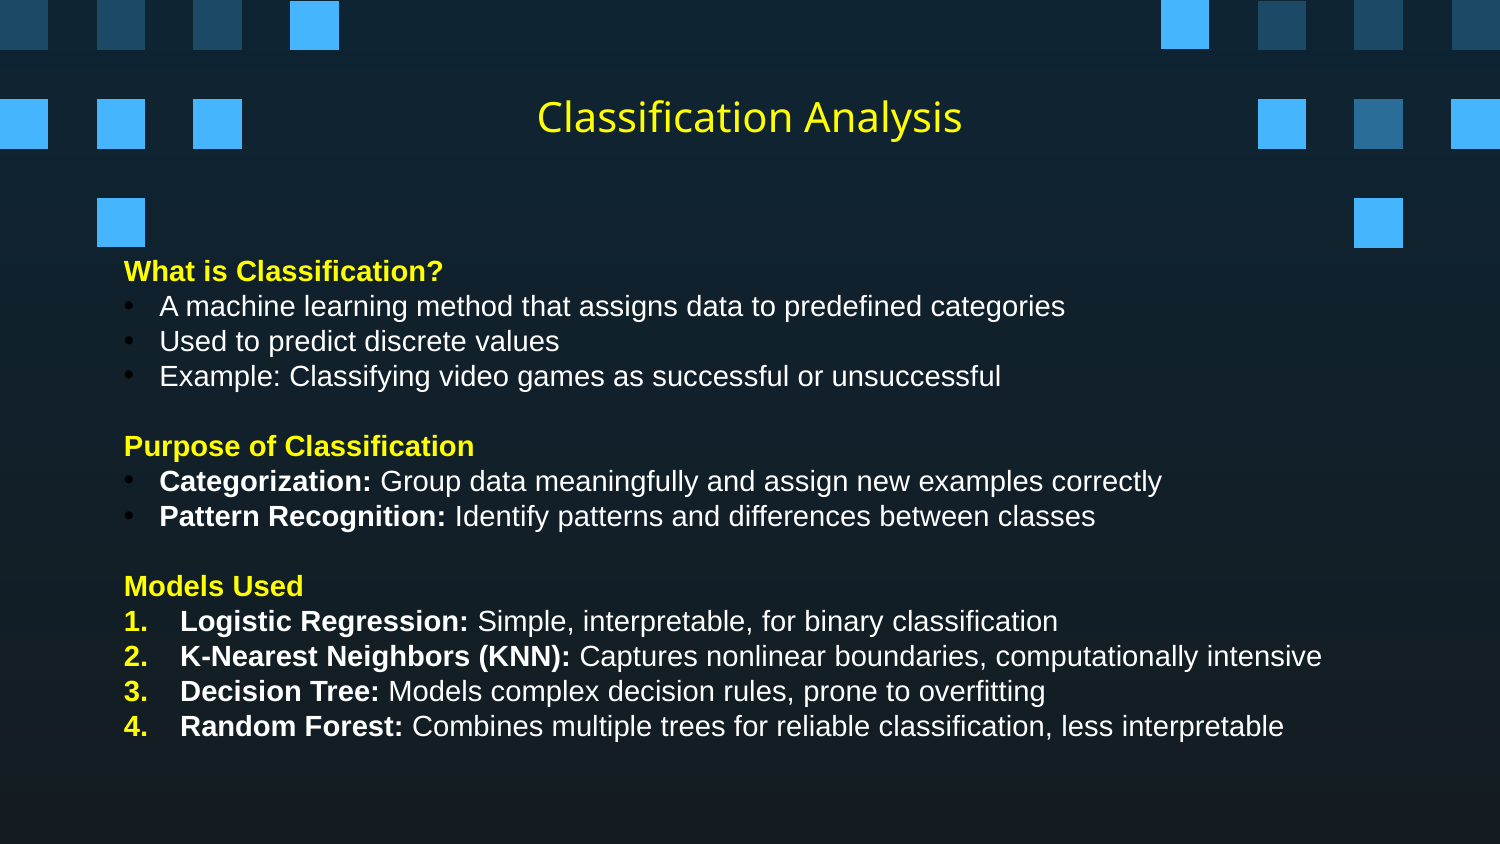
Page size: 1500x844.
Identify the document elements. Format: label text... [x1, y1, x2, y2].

title Classification Analysis [117, 88, 1383, 144]
text_box What is Classification? A machine learning method that assigns data to predefined categories Used to predict discrete values Example: Classifying video games as successful or unsuccessful Purpose of Classification Categorization: Group data meaningfully and assign new examples correctly Pattern Recognition: Identify patterns and differences between classes Models Used Logistic Regression: Simple, interpretable, for binary classification K-Nearest Neighbors (KNN): Captures nonlinear boundaries, computationally intensive Decision Tree: Models complex decision rules, prone to overfitting Random Forest: Combines multiple trees for reliable classification, less interpretable [109, 245, 1472, 750]
